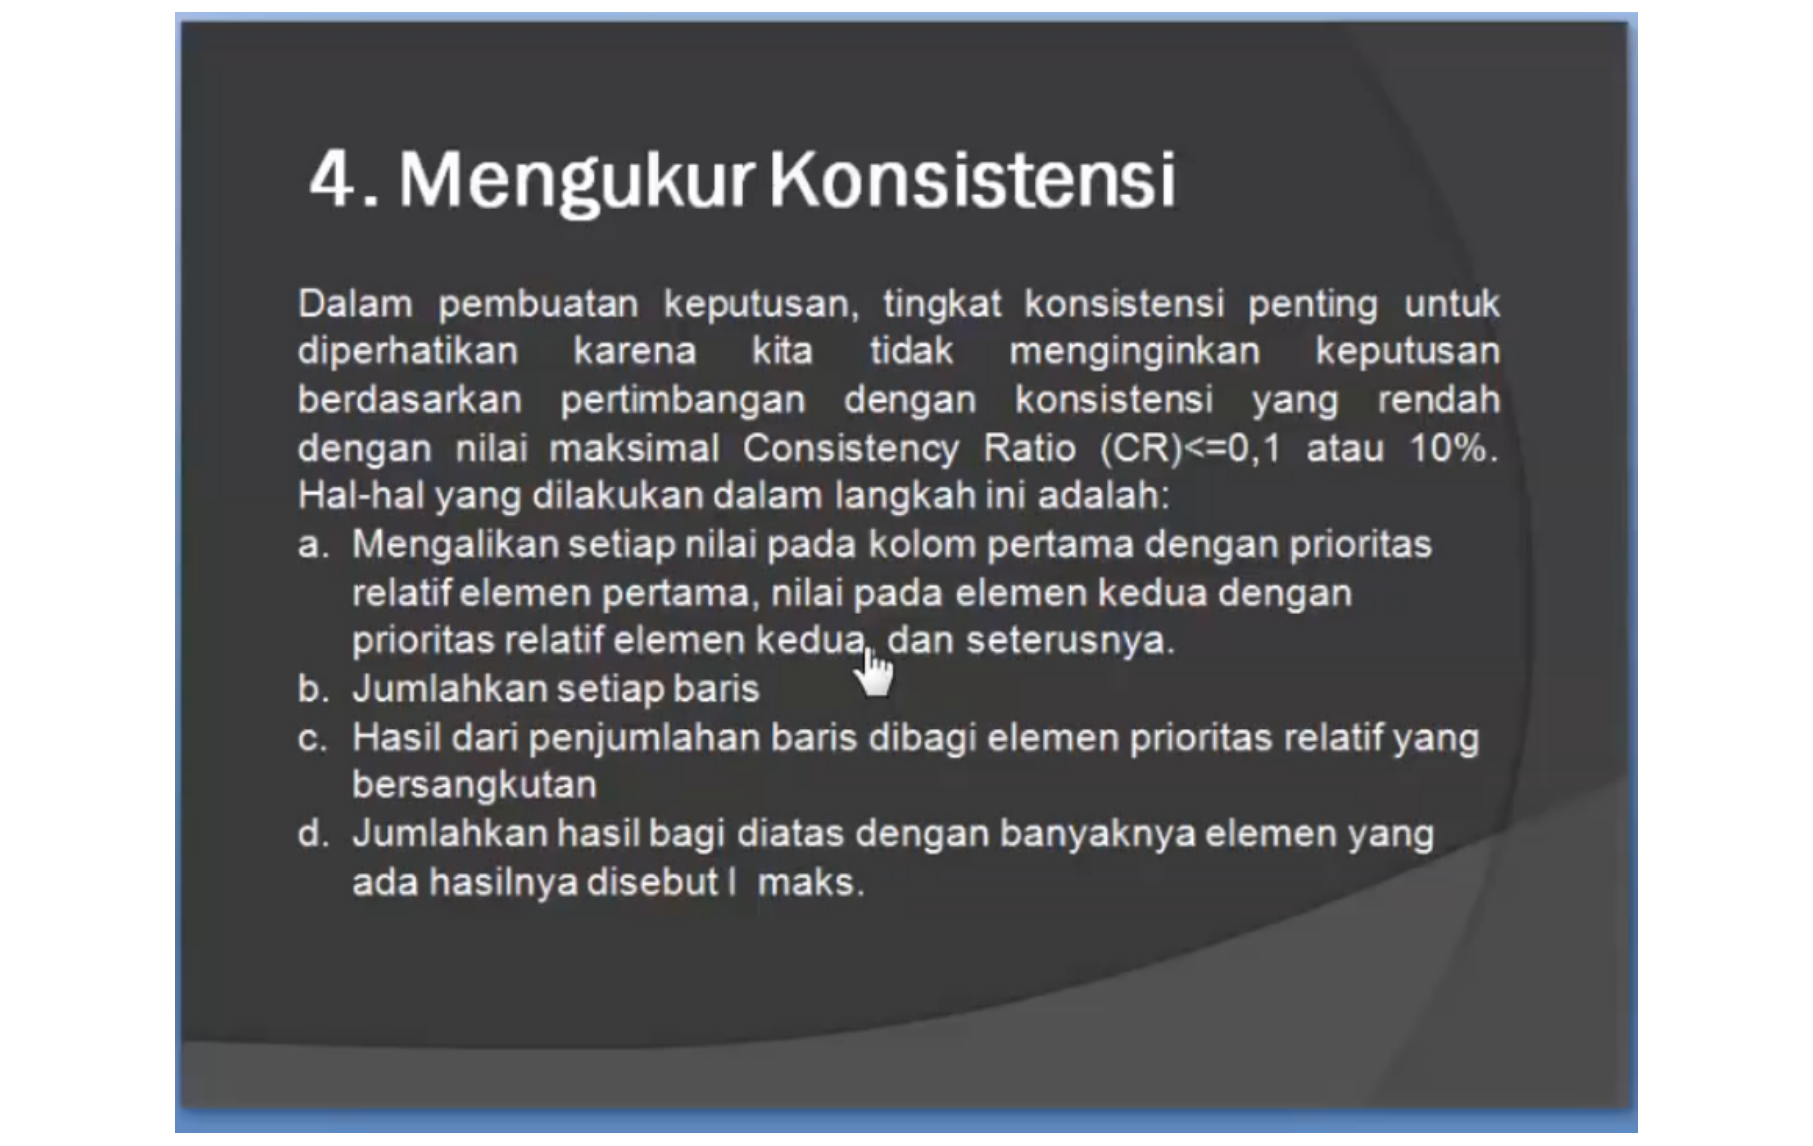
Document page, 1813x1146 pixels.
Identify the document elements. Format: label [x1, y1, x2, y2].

picture [175, 12, 1638, 1134]
